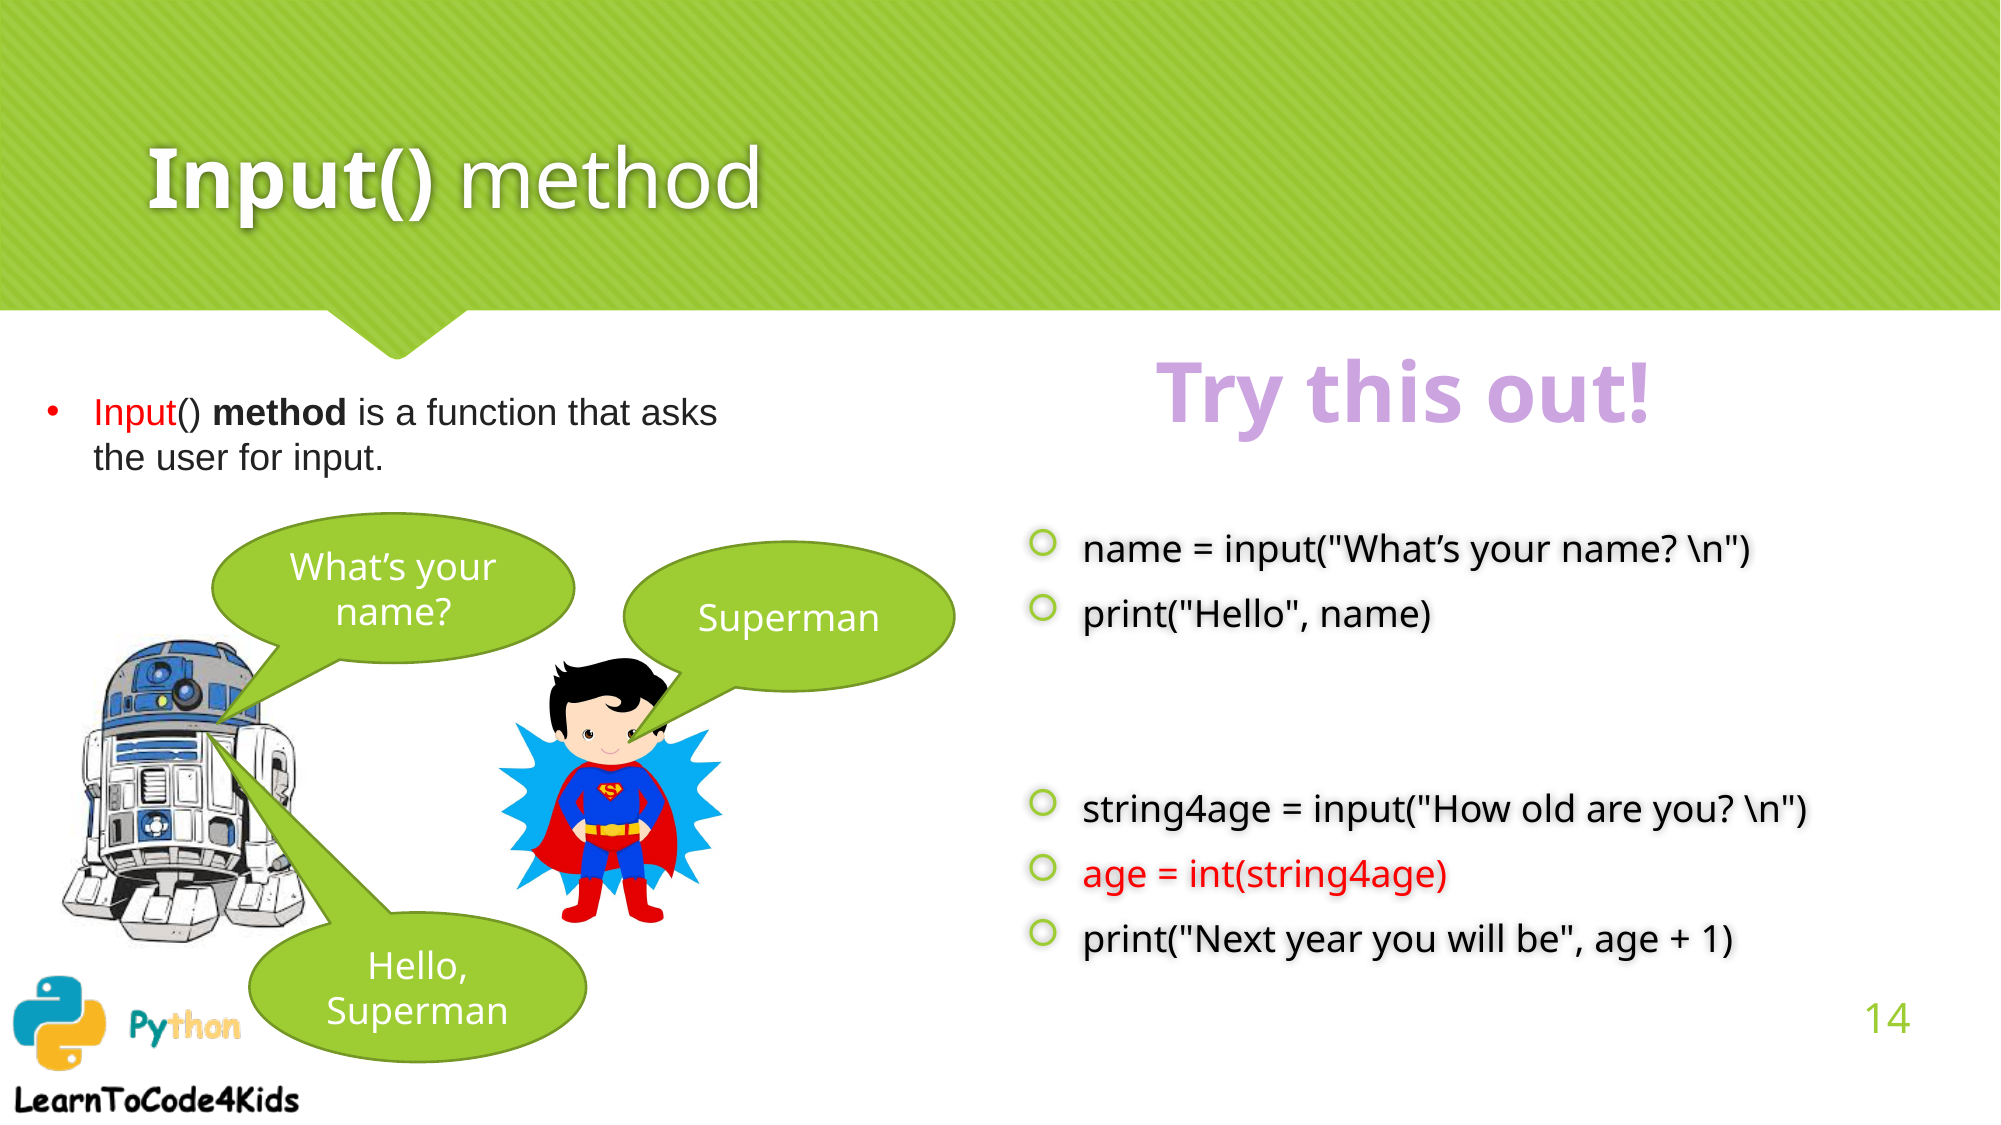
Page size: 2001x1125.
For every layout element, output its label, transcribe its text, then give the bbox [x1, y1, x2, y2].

text_box Superman [622, 540, 956, 693]
list name = input("What’s your name? \n") print("Hello", name) string4age = input("How old are you? \n") age = int(string4age) print("Next year you will be", age + 1) [1011, 479, 1868, 1006]
text_box What’s your name? [211, 512, 576, 665]
picture [482, 634, 742, 970]
title Input() method [132, 73, 1868, 233]
picture [0, 968, 314, 1125]
text_box Hello, Superman [253, 863, 588, 1064]
text_box Try this out! [1140, 331, 1668, 447]
text_box Input() method is a function that asks the user for input. [31, 380, 759, 486]
picture [26, 634, 342, 950]
slide_number 14 [1751, 970, 1926, 1051]
